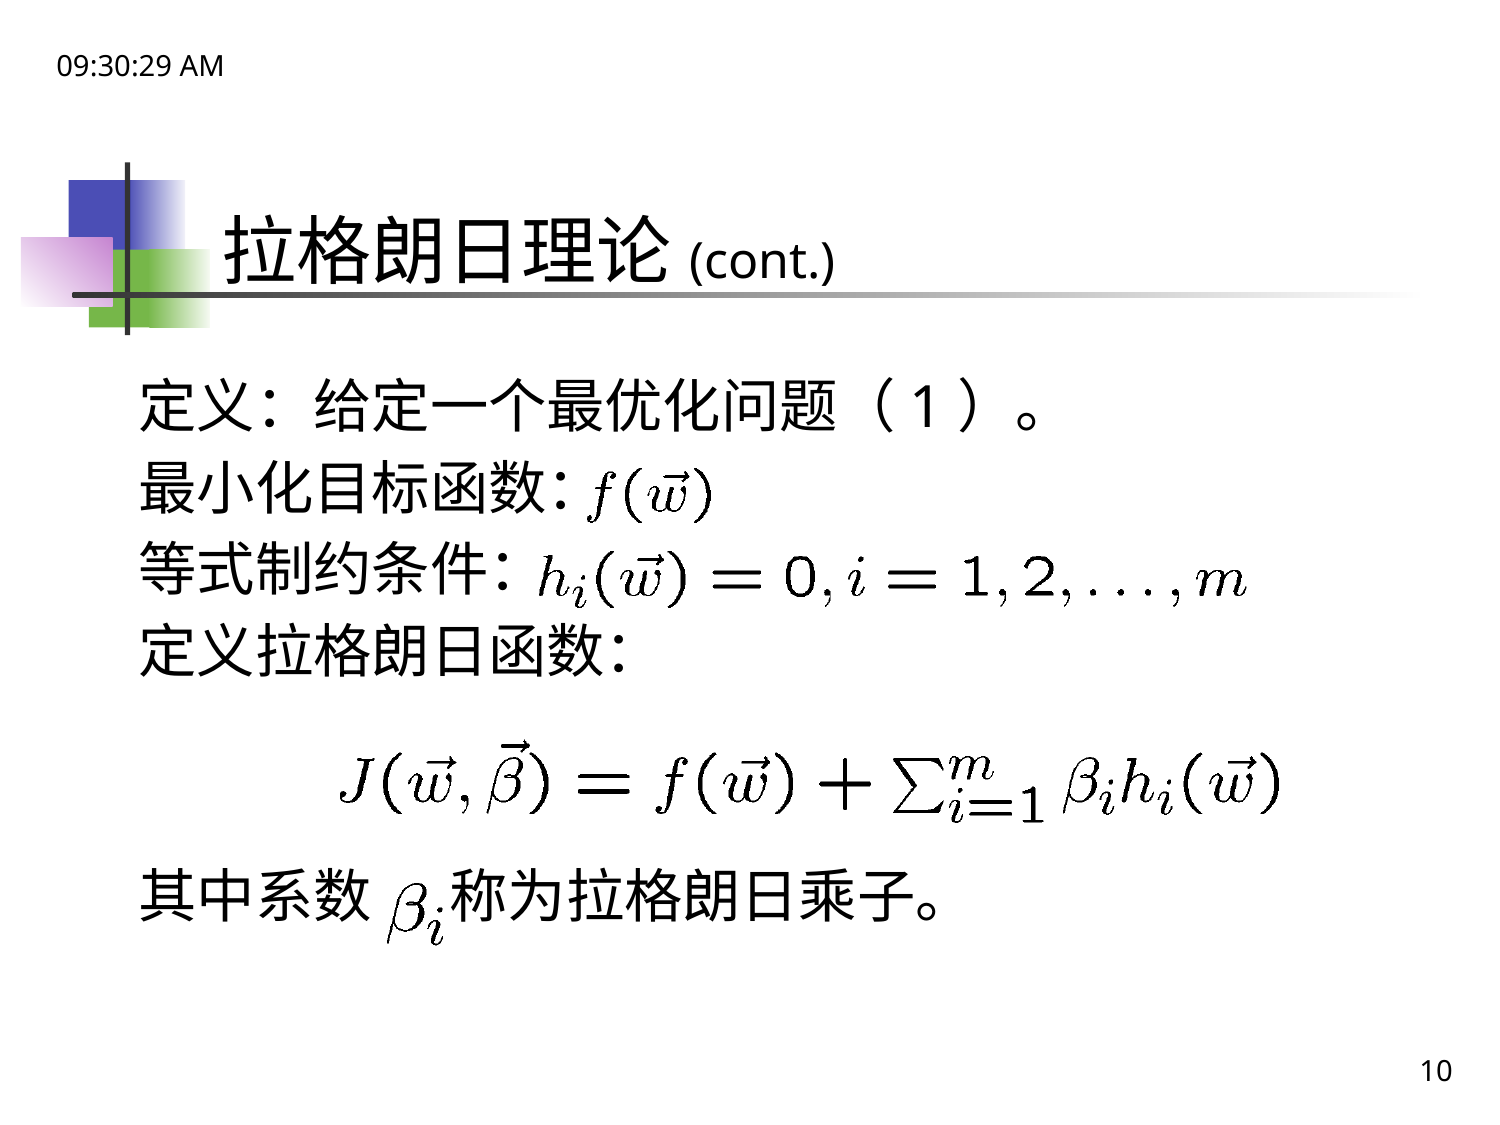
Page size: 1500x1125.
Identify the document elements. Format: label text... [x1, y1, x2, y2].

picture [335, 739, 1282, 825]
picture [537, 550, 1247, 610]
text_box 拉格朗日理论(cont.) [206, 196, 1282, 302]
slide_number 10 [1155, 1024, 1468, 1100]
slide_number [41, 19, 354, 95]
text_box 定义：给定一个最优化问题（1）。 最小化目标函数： 等式制约条件： 定义拉格朗日函数： 其中系数 称为拉格朗日乘子。 [124, 361, 1447, 1000]
picture [383, 881, 445, 946]
picture [585, 467, 712, 525]
